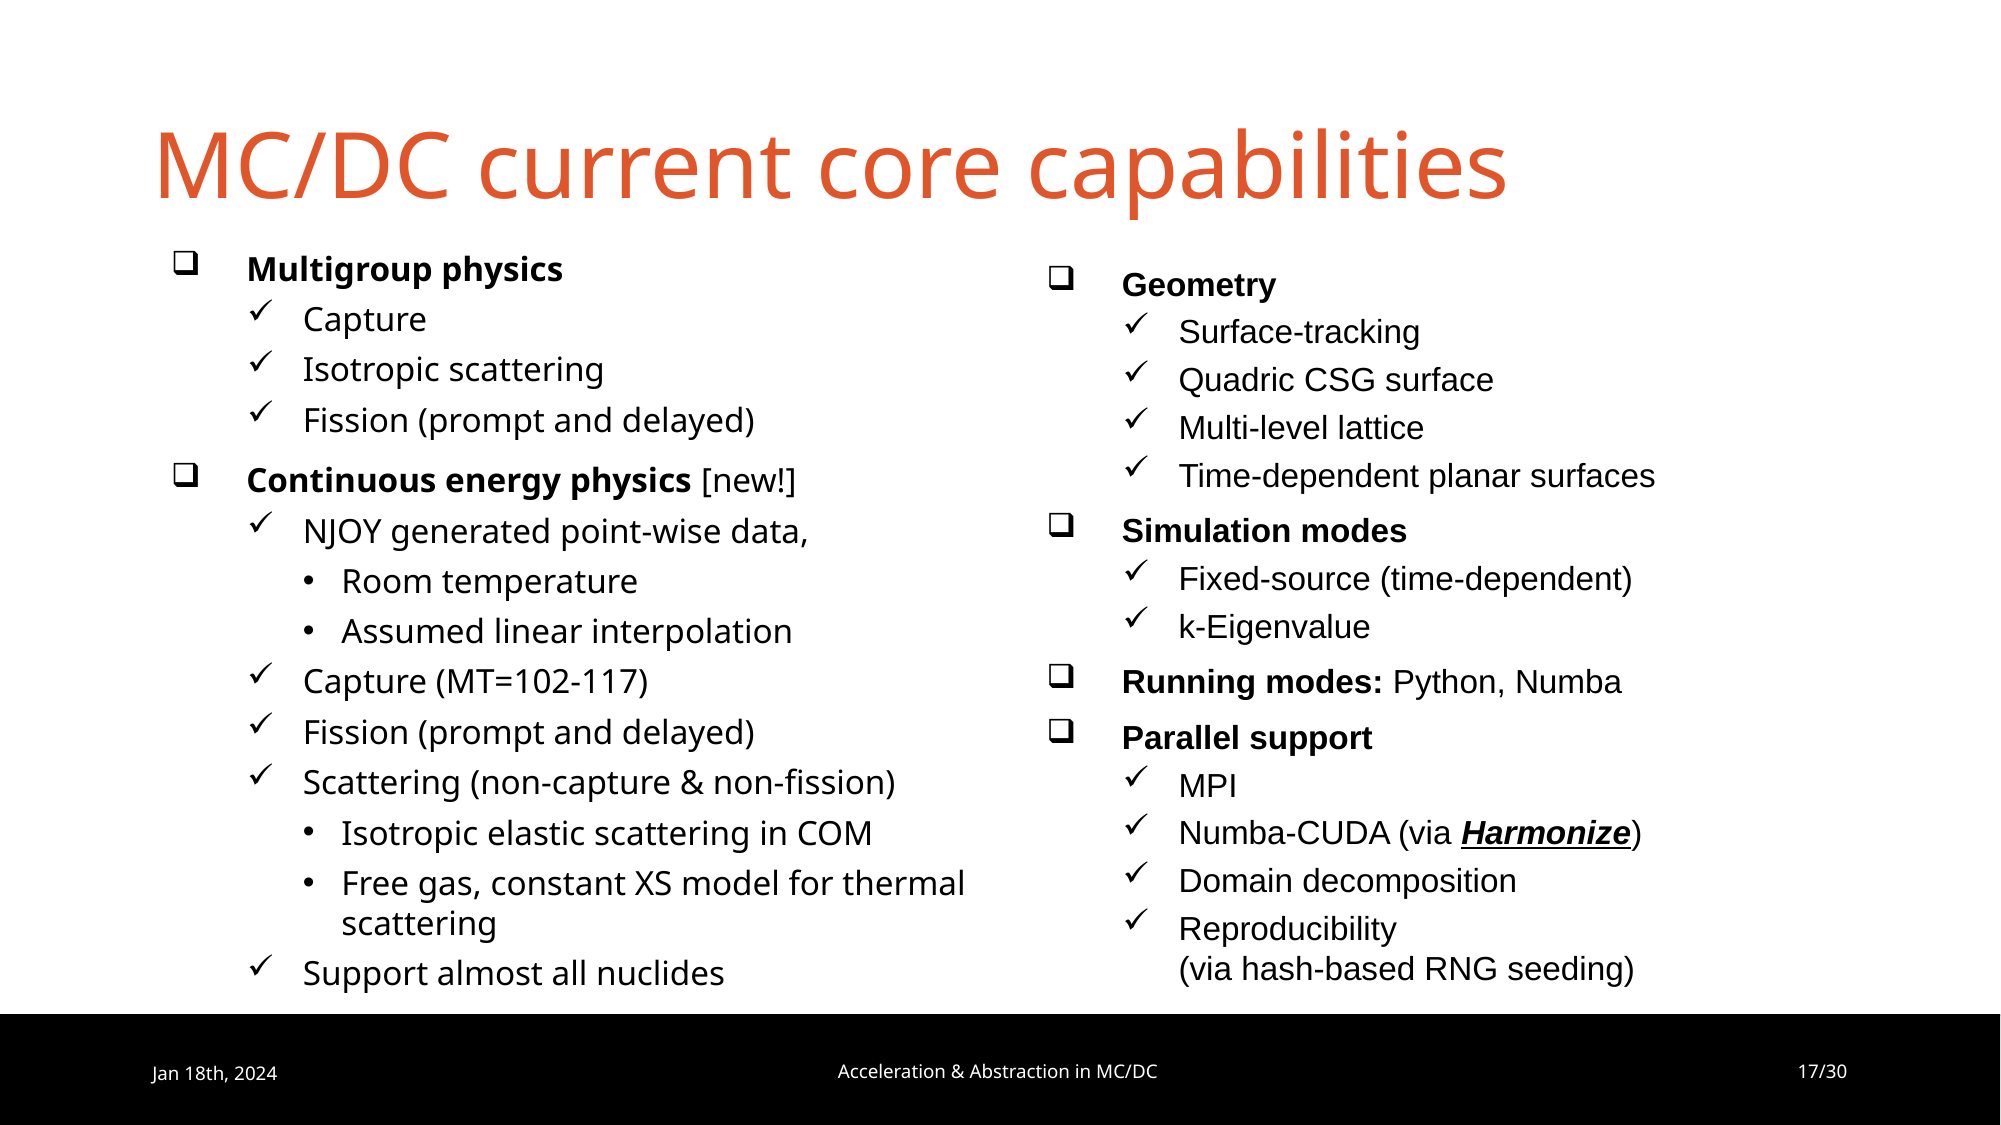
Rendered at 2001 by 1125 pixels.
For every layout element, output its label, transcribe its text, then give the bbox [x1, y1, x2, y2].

text_box Geometry Surface-tracking Quadric CSG surface Multi-level lattice Time-dependent planar surfaces Simulation modes Fixed-source (time-dependent) k-Eigenvalue Running modes: Python, Numba Parallel support MPI Numba-CUDA (via Harmonize) Domain decomposition Reproducibility (via hash-based RNG seeding) [1013, 255, 1930, 1009]
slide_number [137, 1042, 588, 1103]
list Multigroup physics Capture Isotropic scattering Fission (prompt and delayed) Continuous energy physics [new!] NJOY generated point-wise data, Room temperature Assumed linear interpolation Capture (MT=102-117) Fission (prompt and delayed) Scattering (non-capture & non-fission) Isotropic elastic scattering in COM Free gas, constant XS model for thermal scattering Support almost all nuclides [137, 240, 930, 1024]
slide_number 17 [1412, 1042, 1863, 1103]
text_box [930, 157, 1848, 1054]
footer Acceleration & Abstraction in MC/DC [662, 1042, 1338, 1103]
title MC/DC current core capabilities [137, 59, 1863, 255]
